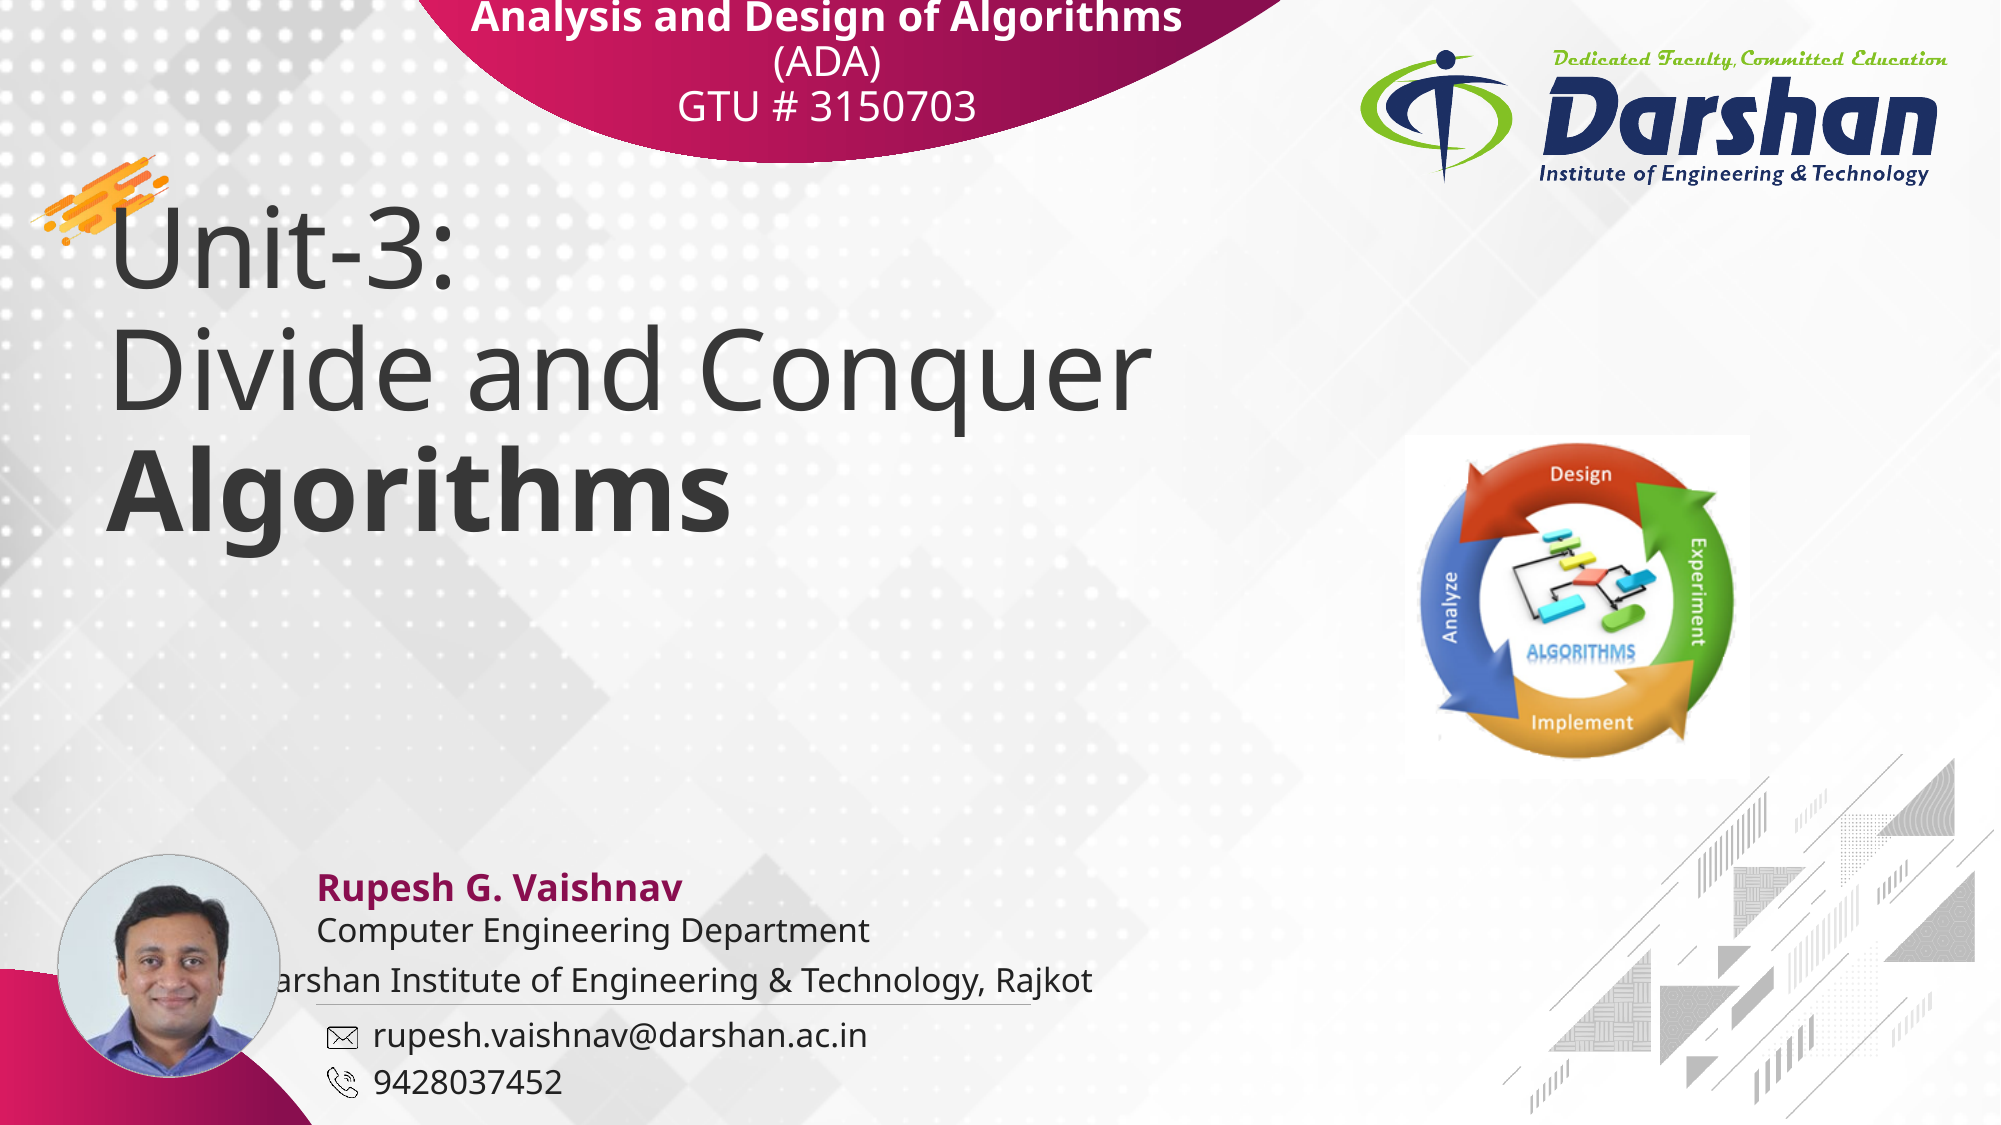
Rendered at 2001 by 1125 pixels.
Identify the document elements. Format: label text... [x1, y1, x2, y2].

list Analysis and Design of Algorithms (ADA) GTU # 3150703 [452, 2, 1203, 123]
picture [1405, 435, 1750, 779]
picture [327, 1022, 357, 1053]
picture [327, 1067, 358, 1098]
list Computer Engineering Department [301, 913, 915, 956]
picture [10, 137, 189, 265]
list 9428037452 [358, 1059, 972, 1108]
picture [57, 854, 280, 1077]
list rupesh.vaishnav@darshan.ac.in [357, 1013, 971, 1061]
title Unit-3: Divide and Conquer Algorithms [91, 184, 1246, 798]
list Rupesh G. Vaishnav [301, 865, 1217, 913]
picture [1360, 50, 1948, 186]
